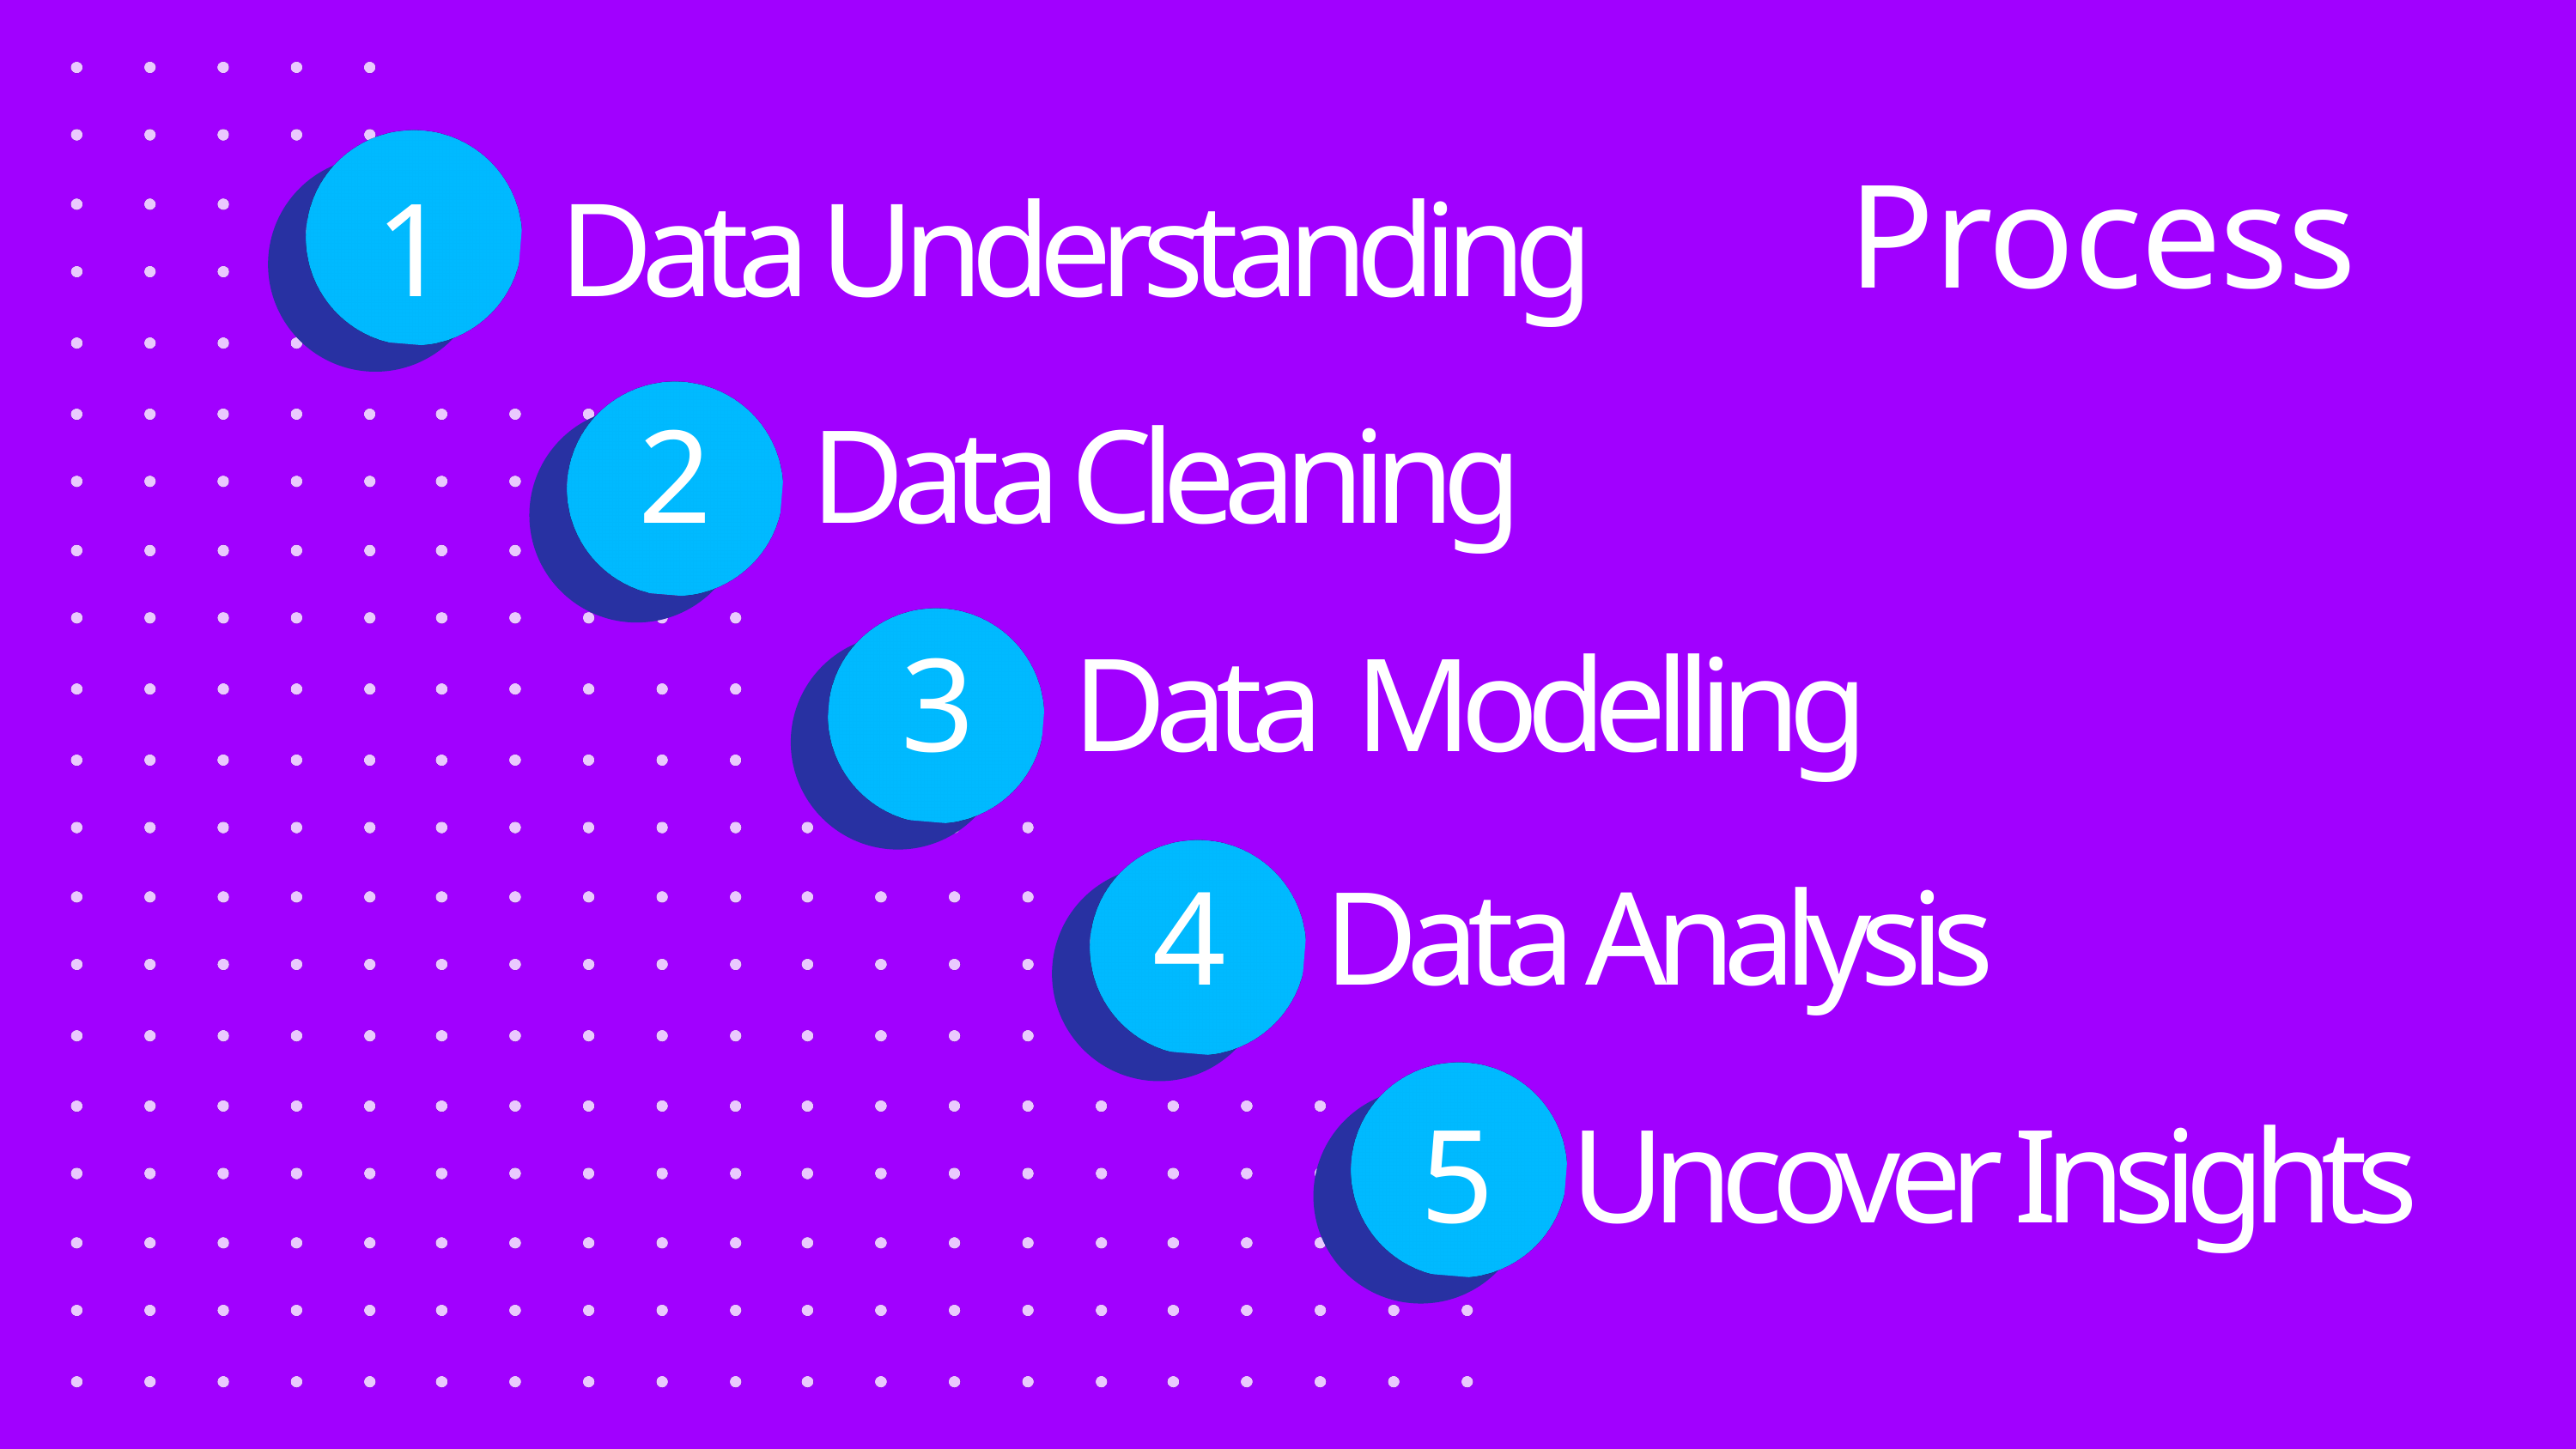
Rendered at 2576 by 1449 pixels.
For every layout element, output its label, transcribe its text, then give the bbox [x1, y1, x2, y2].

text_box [529, 371, 792, 623]
text_box 2 Data Cleaning [1480, 420, 1707, 549]
text_box 1 Data Understanding [1480, 193, 1707, 323]
text_box Process [1674, 144, 2356, 317]
text_box 3 Data Modelling [1480, 648, 1879, 778]
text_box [790, 598, 1053, 850]
text_box 4 Data Analysis [1480, 882, 2071, 1011]
text_box 5 Uncover Insights [1579, 1119, 2530, 1249]
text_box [1051, 829, 1314, 1082]
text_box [267, 120, 530, 373]
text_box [1313, 1052, 1576, 1304]
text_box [62, 57, 1478, 1392]
